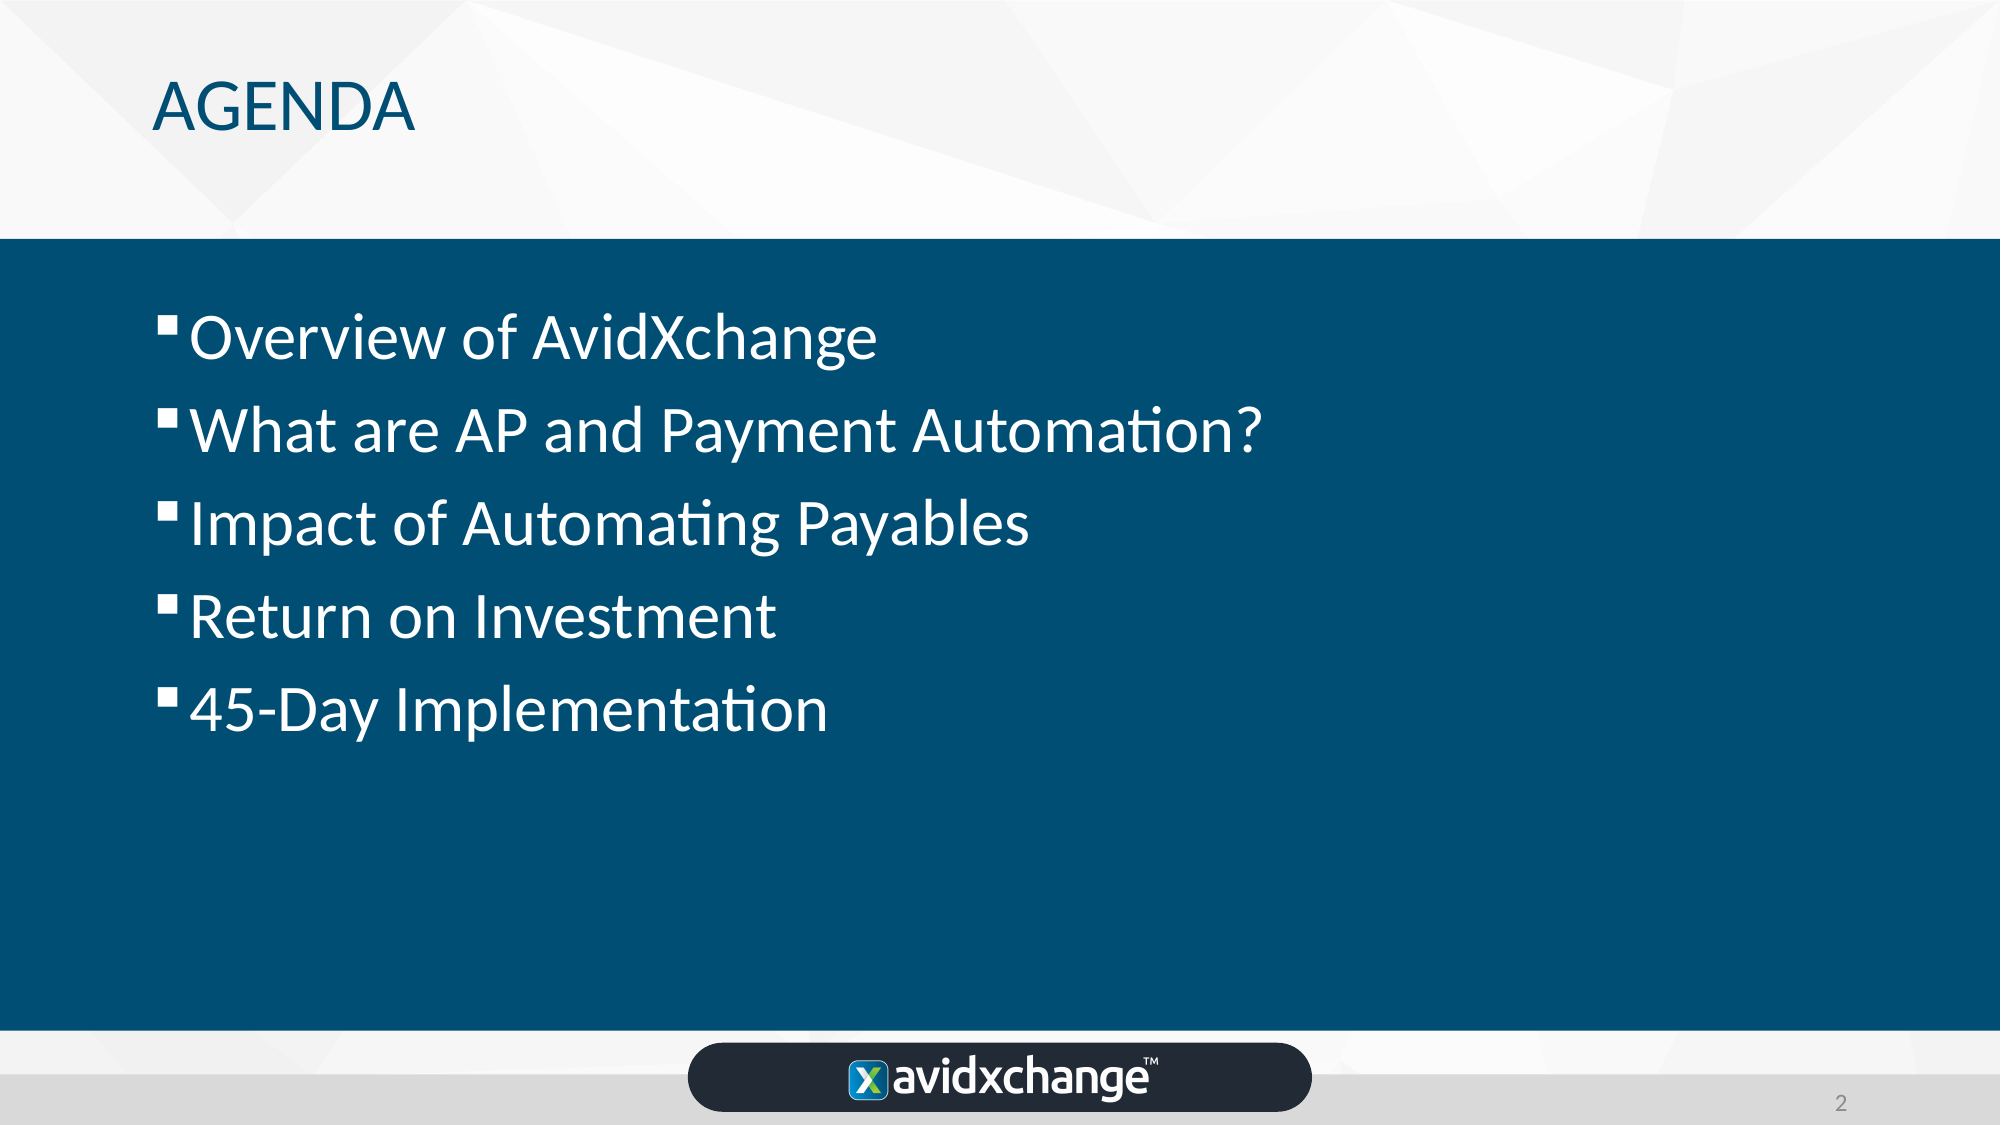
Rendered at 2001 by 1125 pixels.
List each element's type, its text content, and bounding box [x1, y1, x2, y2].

picture [836, 1031, 1174, 1125]
slide_number 2 [1412, 1074, 1863, 1125]
list Overview of AvidXchange What are AP and Payment Automation? Impact of Automating Payables Return on Investment 45-Day Implementation [137, 294, 1863, 1009]
title AGENDA [137, 54, 1863, 159]
